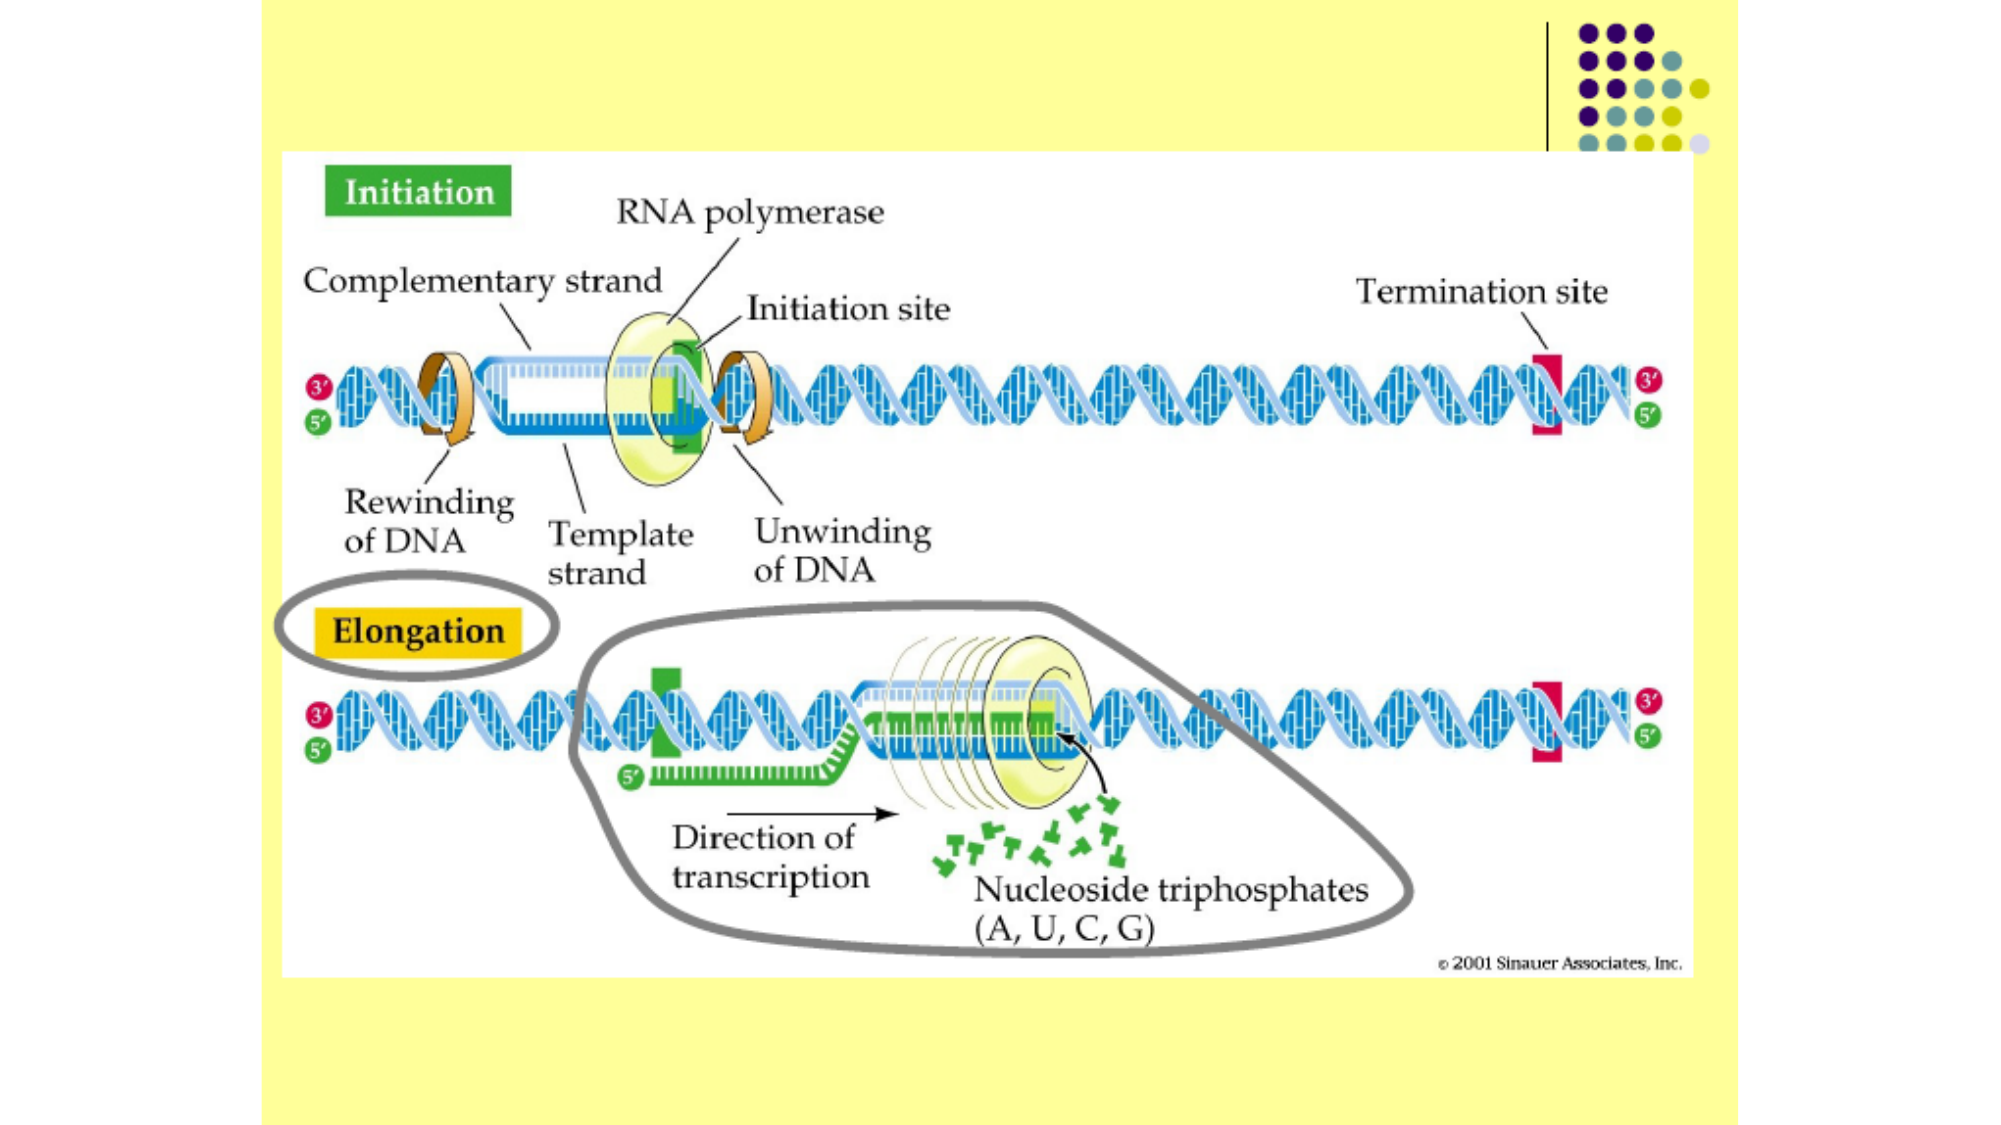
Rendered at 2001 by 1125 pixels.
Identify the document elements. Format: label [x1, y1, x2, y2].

picture [261, 0, 1739, 1125]
